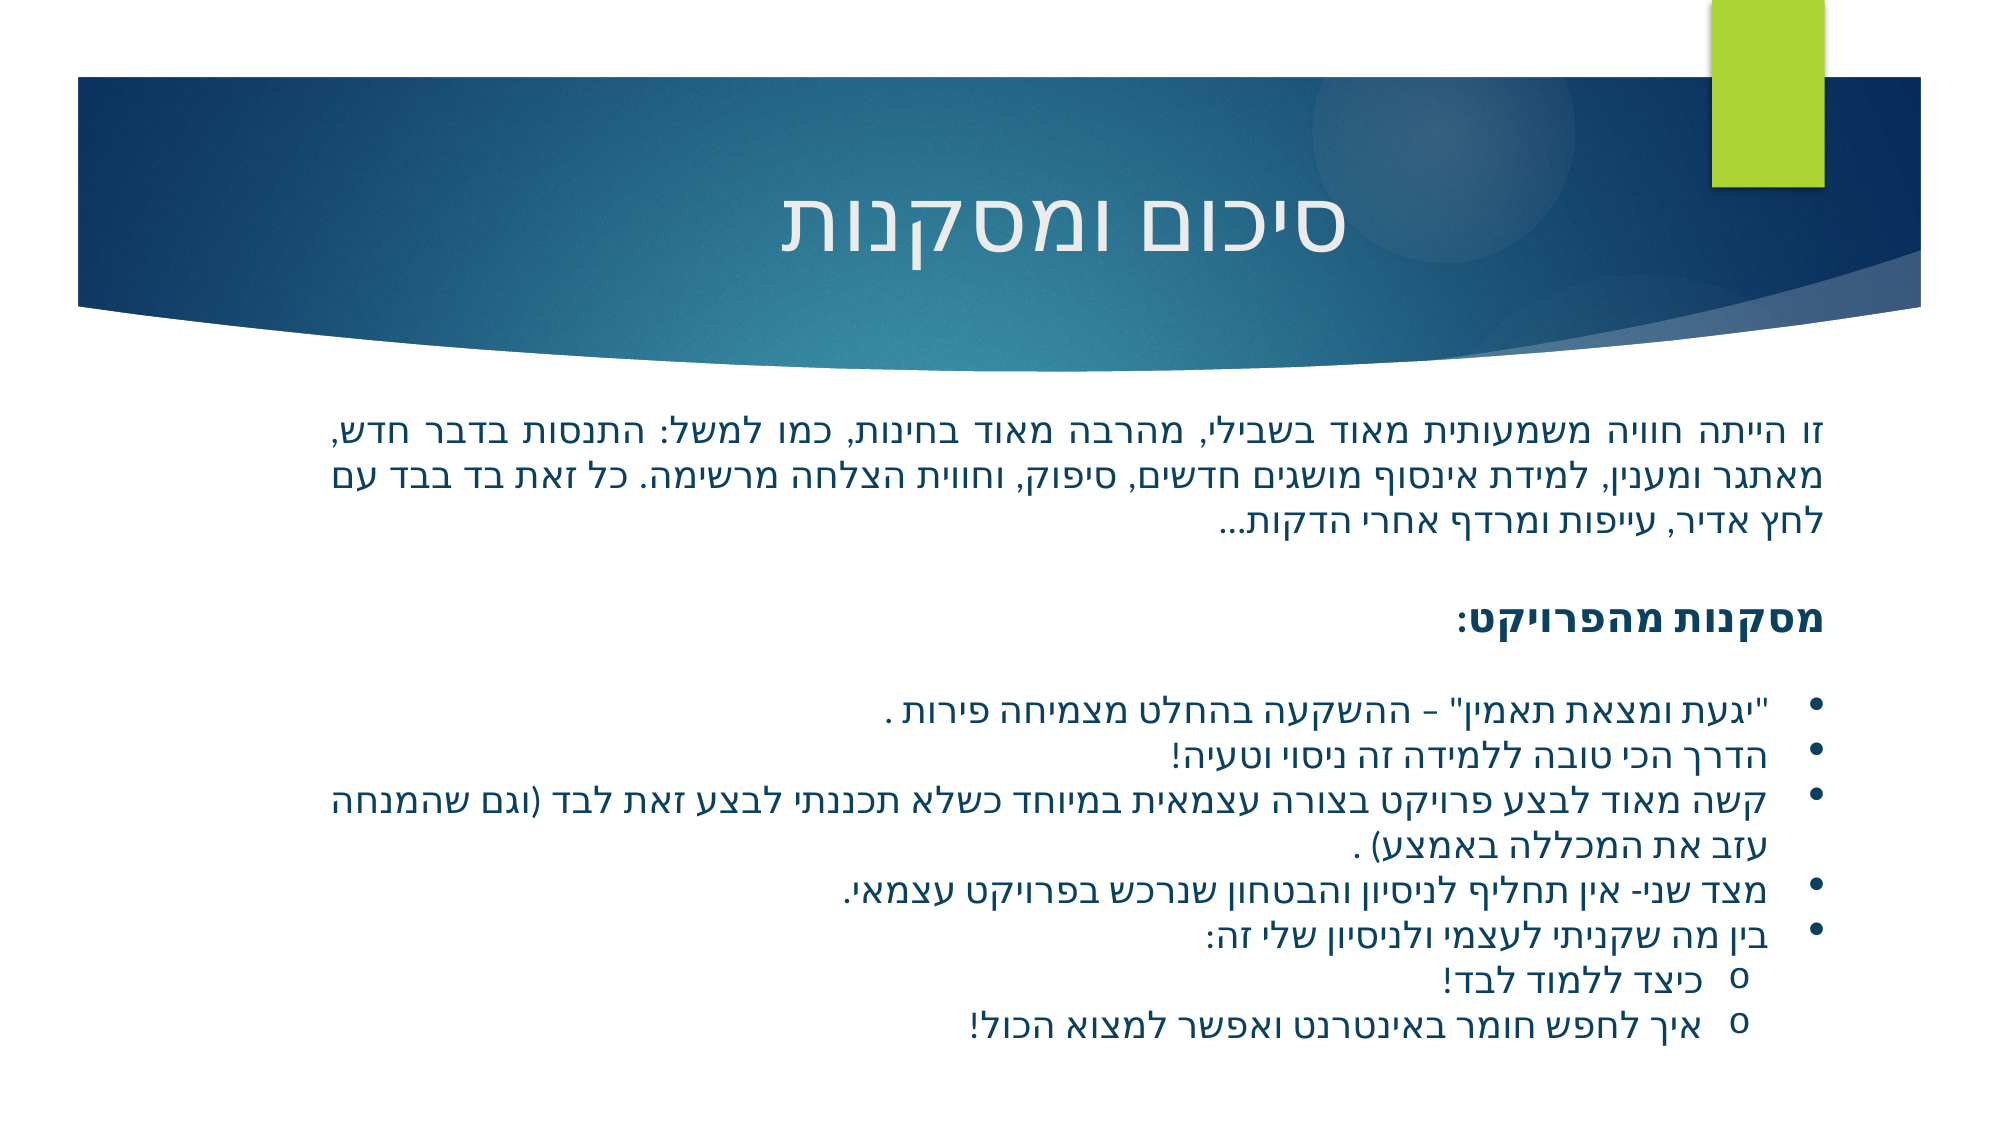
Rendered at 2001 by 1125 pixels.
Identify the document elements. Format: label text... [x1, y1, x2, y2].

title סיכום ומסקנות [347, 156, 1785, 273]
text_box זו הייתה חוויה משמעותית מאוד בשבילי, מהרבה מאוד בחינות, כמו למשל: התנסות בדבר חדש, מאתגר ומענין, למידת אינסוף מושגים חדשים, סיפוק, וחווית הצלחה מרשימה. כל זאת בד בבד עם לחץ אדיר, עייפות ומרדף אחרי הדקות... מסקנות מהפרויקט: "יגעת ומצאת תאמין" – ההשקעה בהחלט מצמיחה פירות . הדרך הכי טובה ללמידה זה ניסוי וטעיה! קשה מאוד לבצע פרויקט בצורה עצמאית במיוחד כשלא תכננתי לבצע זאת לבד (וגם שהמנחה עזב את המכללה באמצע) . מצד שני- אין תחליף לניסיון והבטחון שנרכש בפרויקט עצמאי. בין מה שקניתי לעצמי ולניסיון שלי זה: כיצד ללמוד לבד! איך לחפש חומר באינטרנט ואפשר למצוא הכול! [292, 348, 1841, 1054]
